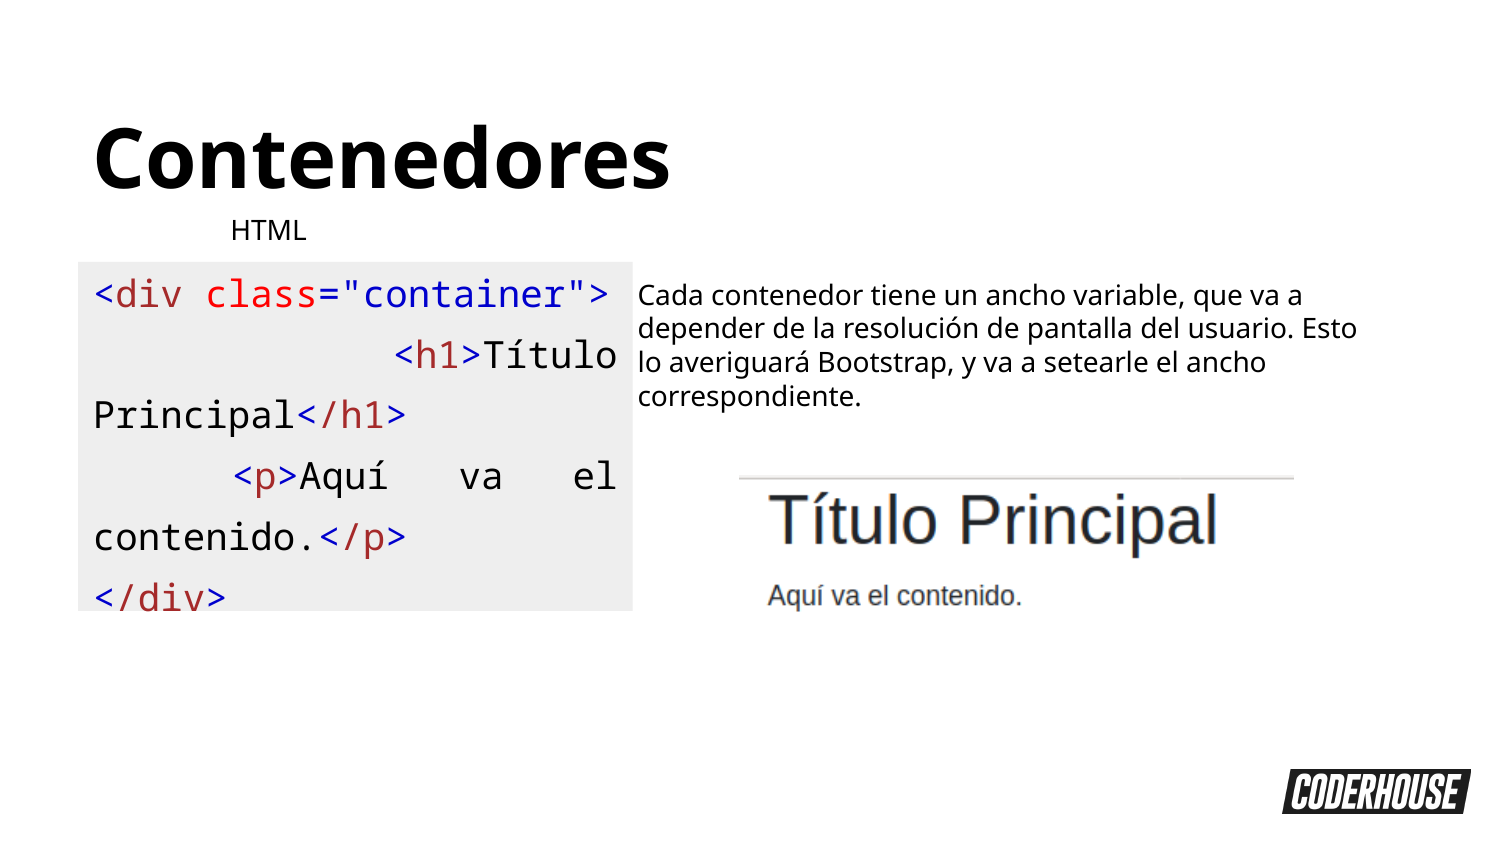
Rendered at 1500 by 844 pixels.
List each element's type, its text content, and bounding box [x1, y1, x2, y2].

text_box Cada contenedor tiene un ancho variable, que va a depender de la resolución de pantalla del usuario. Esto lo averiguará Bootstrap, y va a setearle el ancho correspondiente. [633, 261, 1383, 427]
picture [1281, 769, 1471, 814]
picture [738, 475, 1295, 736]
text_box Contenedores [77, 101, 1414, 222]
text_box HTML [215, 197, 344, 261]
text_box <div class="container"> <h1>Título Principal</h1> <p>Aquí va el contenido.</p> </div> [78, 261, 633, 611]
